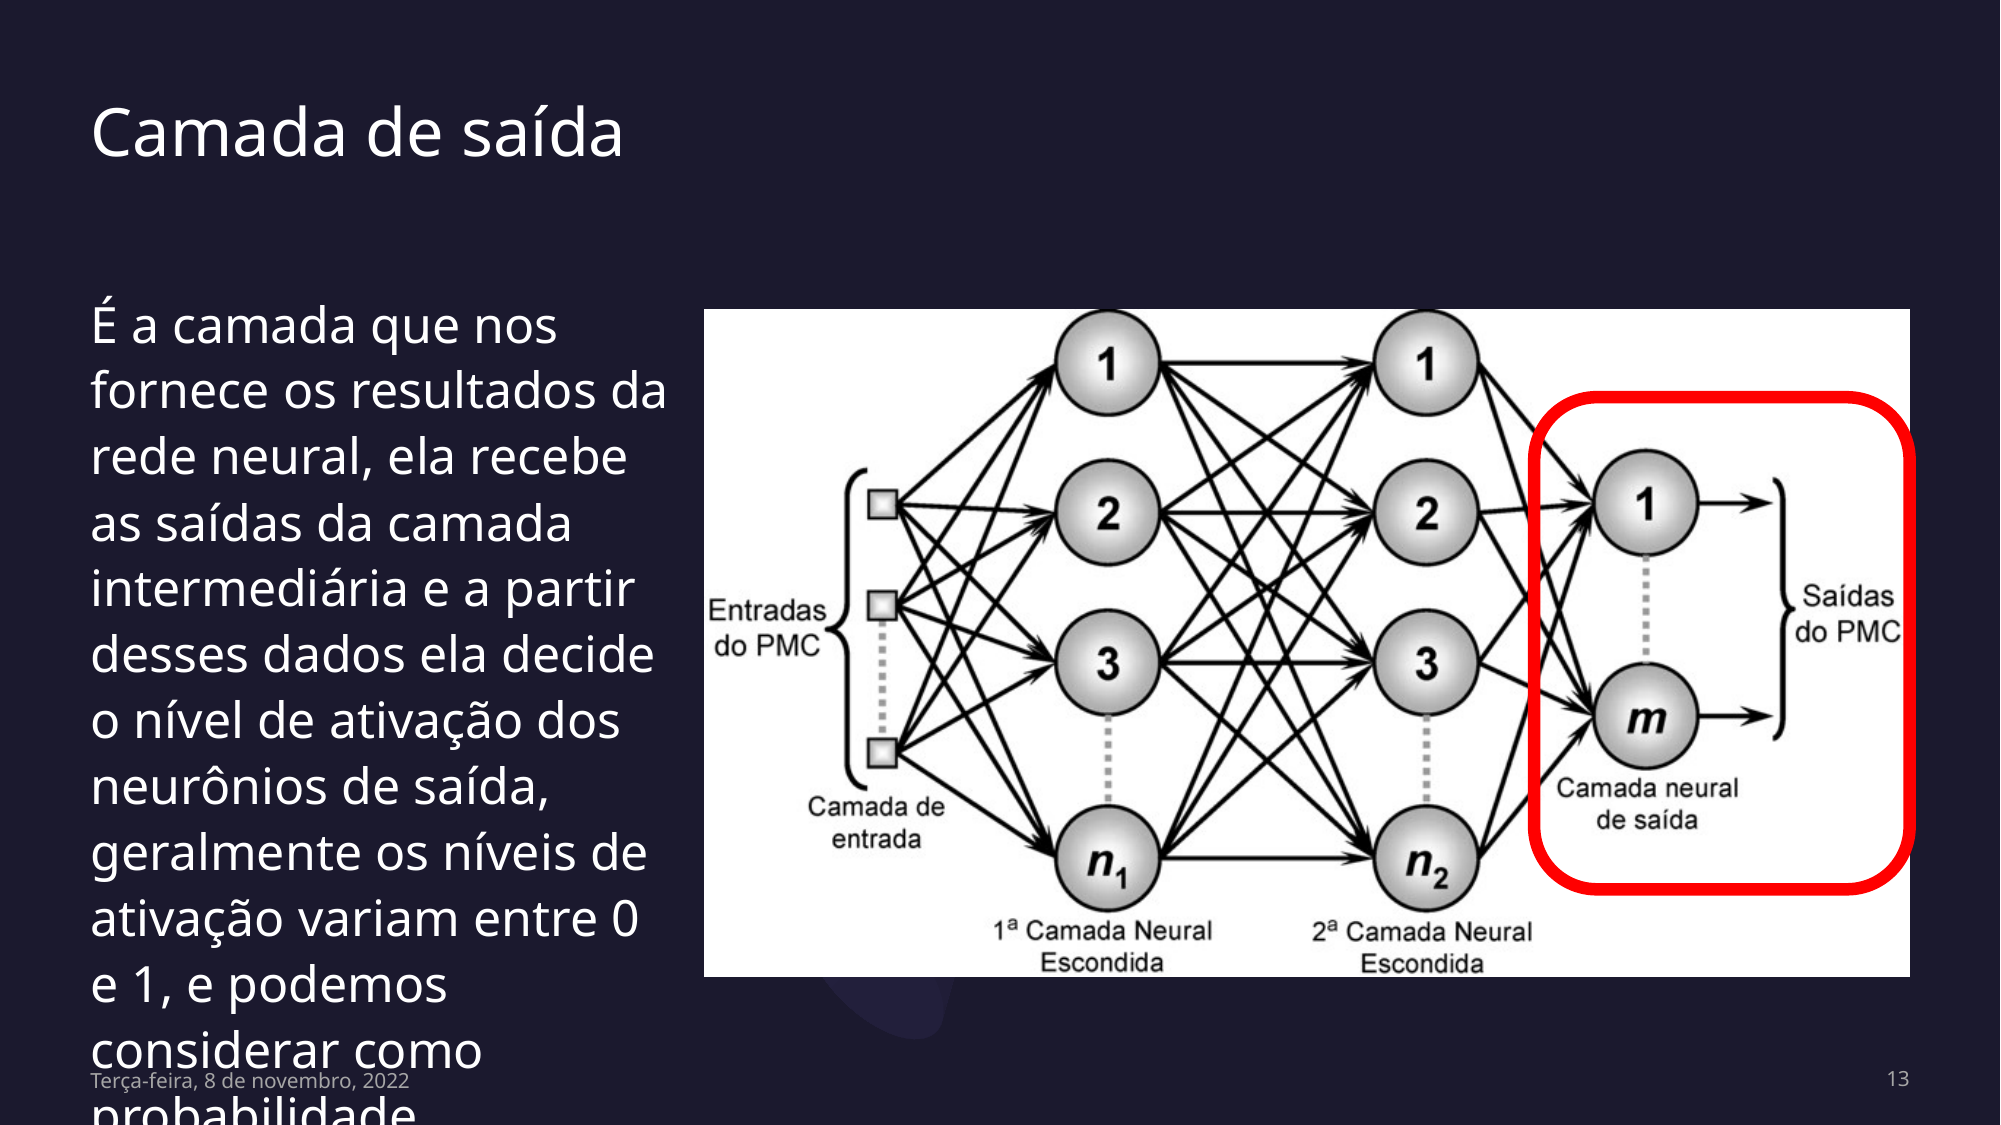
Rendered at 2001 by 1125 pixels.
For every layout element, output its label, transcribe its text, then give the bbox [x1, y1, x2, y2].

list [704, 309, 1910, 977]
title Camada de saída [90, 90, 1910, 252]
list É a camada que nos fornece os resultados da rede neural, ela recebe as saídas da camada intermediária e a partir desses dados ela decide o nível de ativação dos neurônios de saída, geralmente os níveis de ativação variam entre 0 e 1, e podemos considerar como probabilidade. [90, 287, 676, 1000]
slide_number Terça-feira, 8 de novembro, 2022 [90, 1067, 522, 1093]
slide_number ‹#› [1632, 1067, 1910, 1093]
